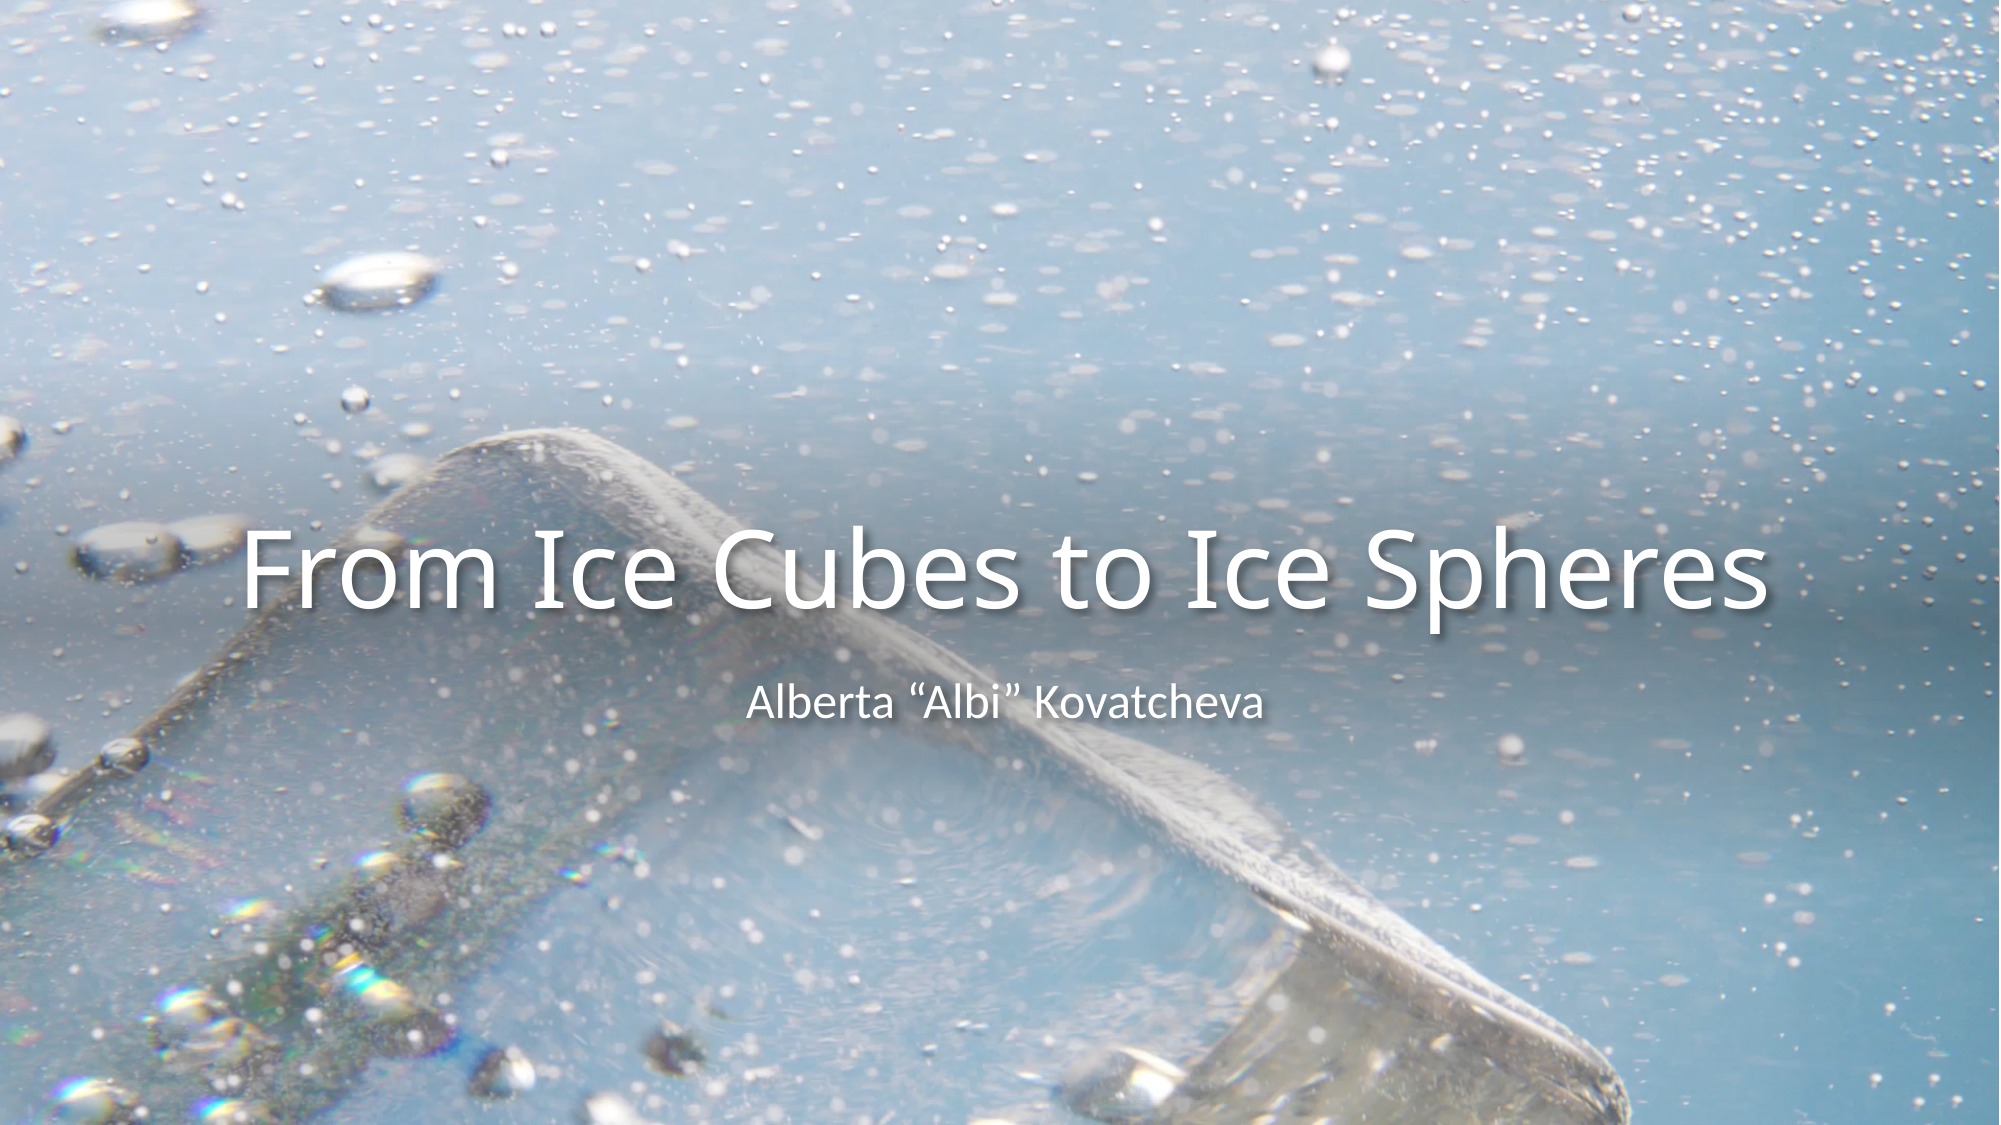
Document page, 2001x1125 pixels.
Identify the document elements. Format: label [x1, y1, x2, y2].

text_box [0, 0, 2000, 1125]
